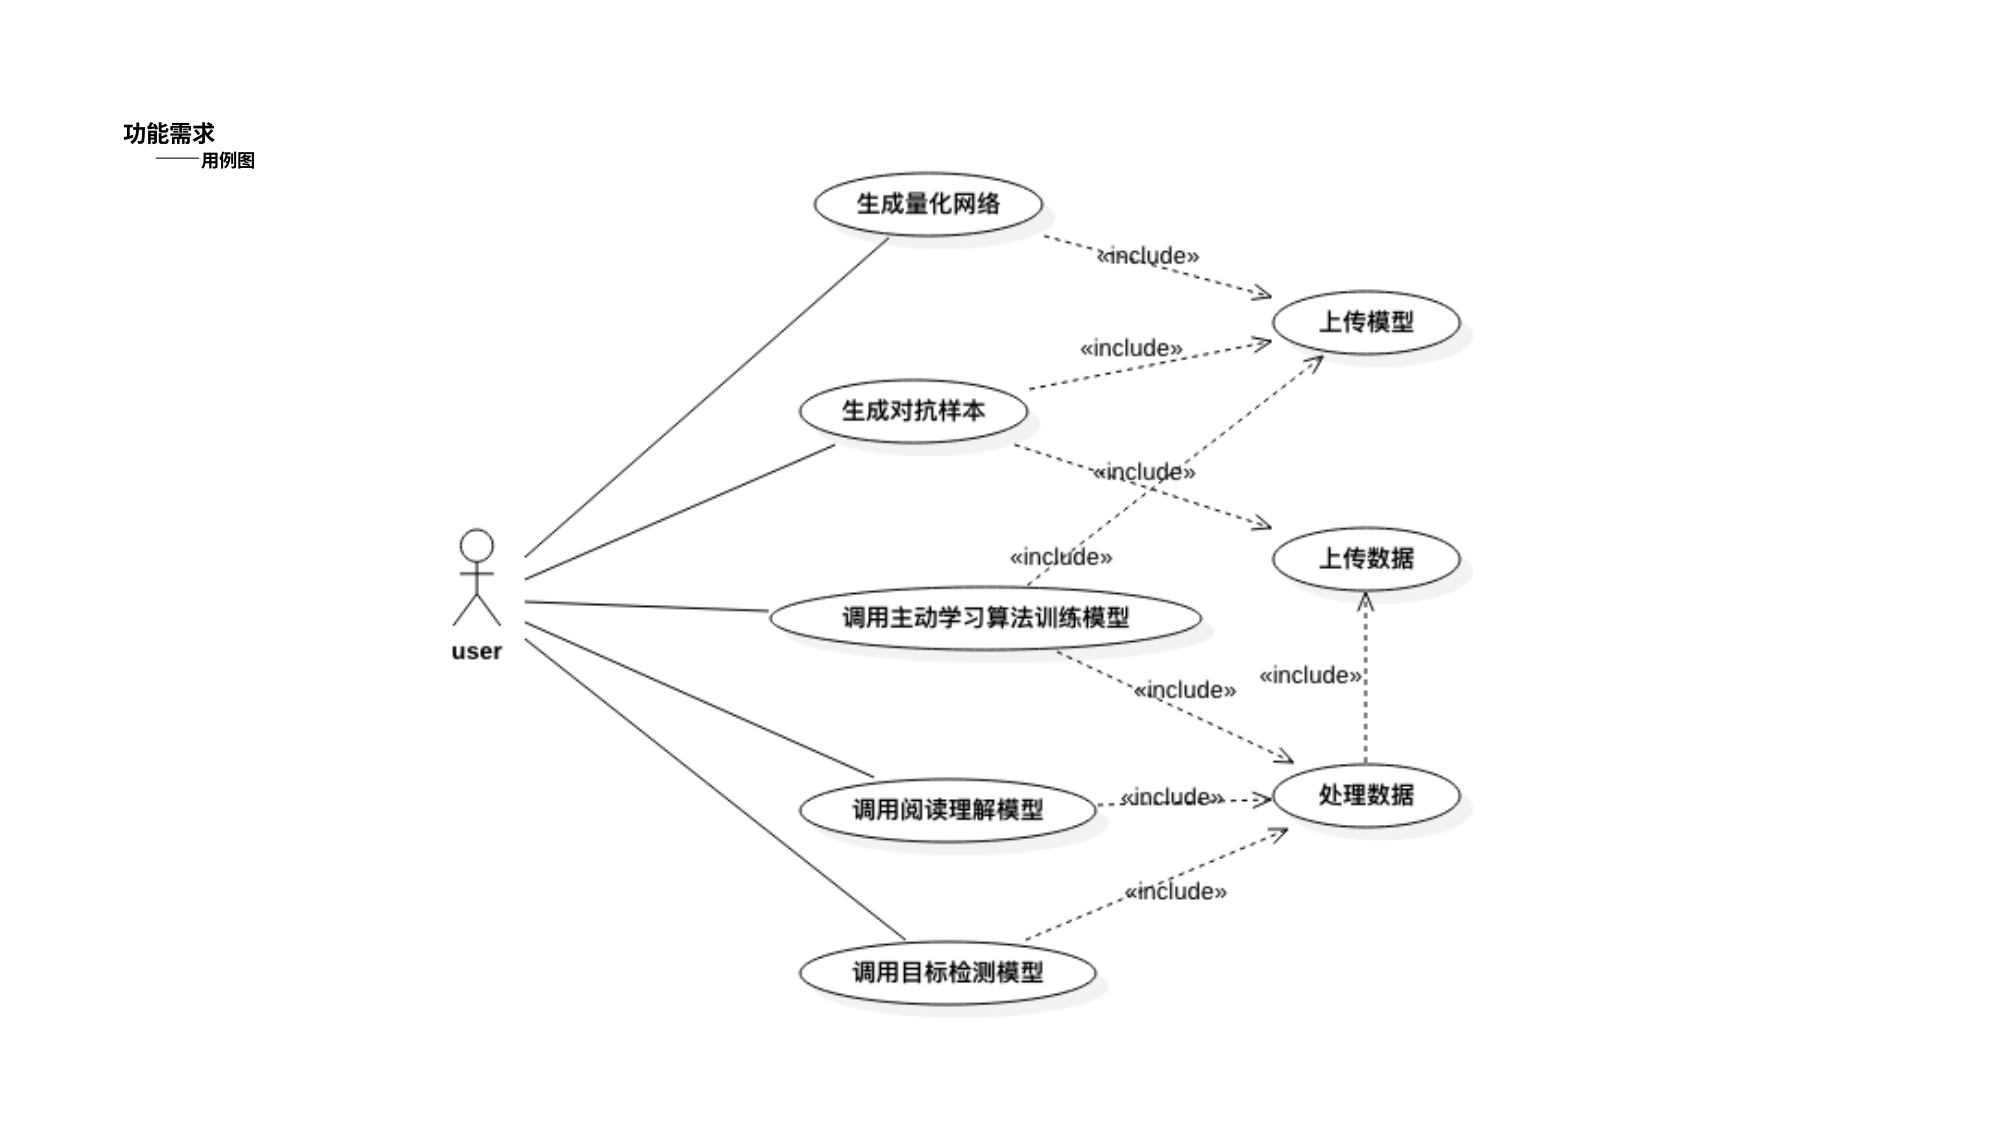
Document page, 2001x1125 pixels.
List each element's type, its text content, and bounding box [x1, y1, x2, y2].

title 功能需求 ——用例图 [108, 13, 1881, 180]
picture [394, 46, 1562, 1079]
